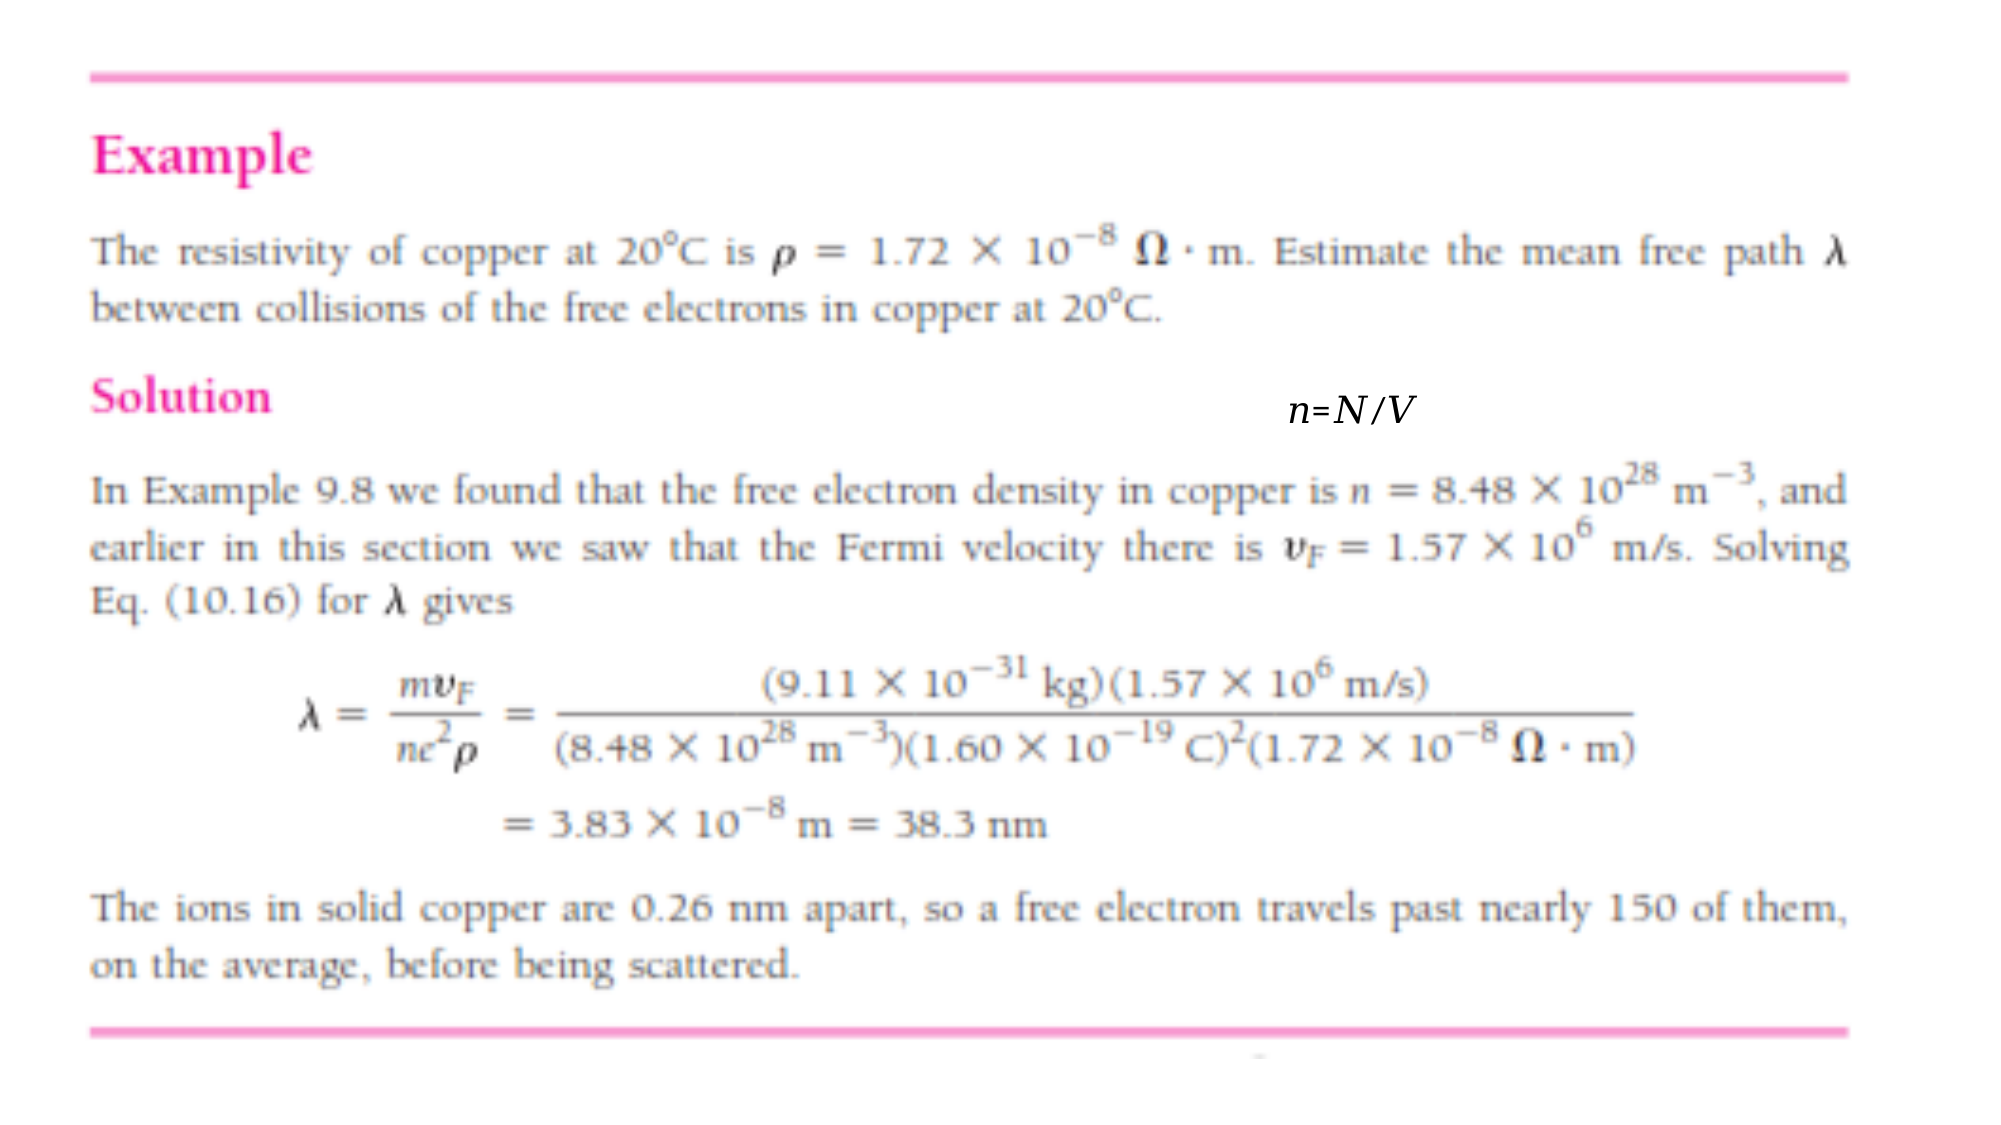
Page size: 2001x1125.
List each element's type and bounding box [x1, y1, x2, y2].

picture [69, 42, 1889, 1059]
